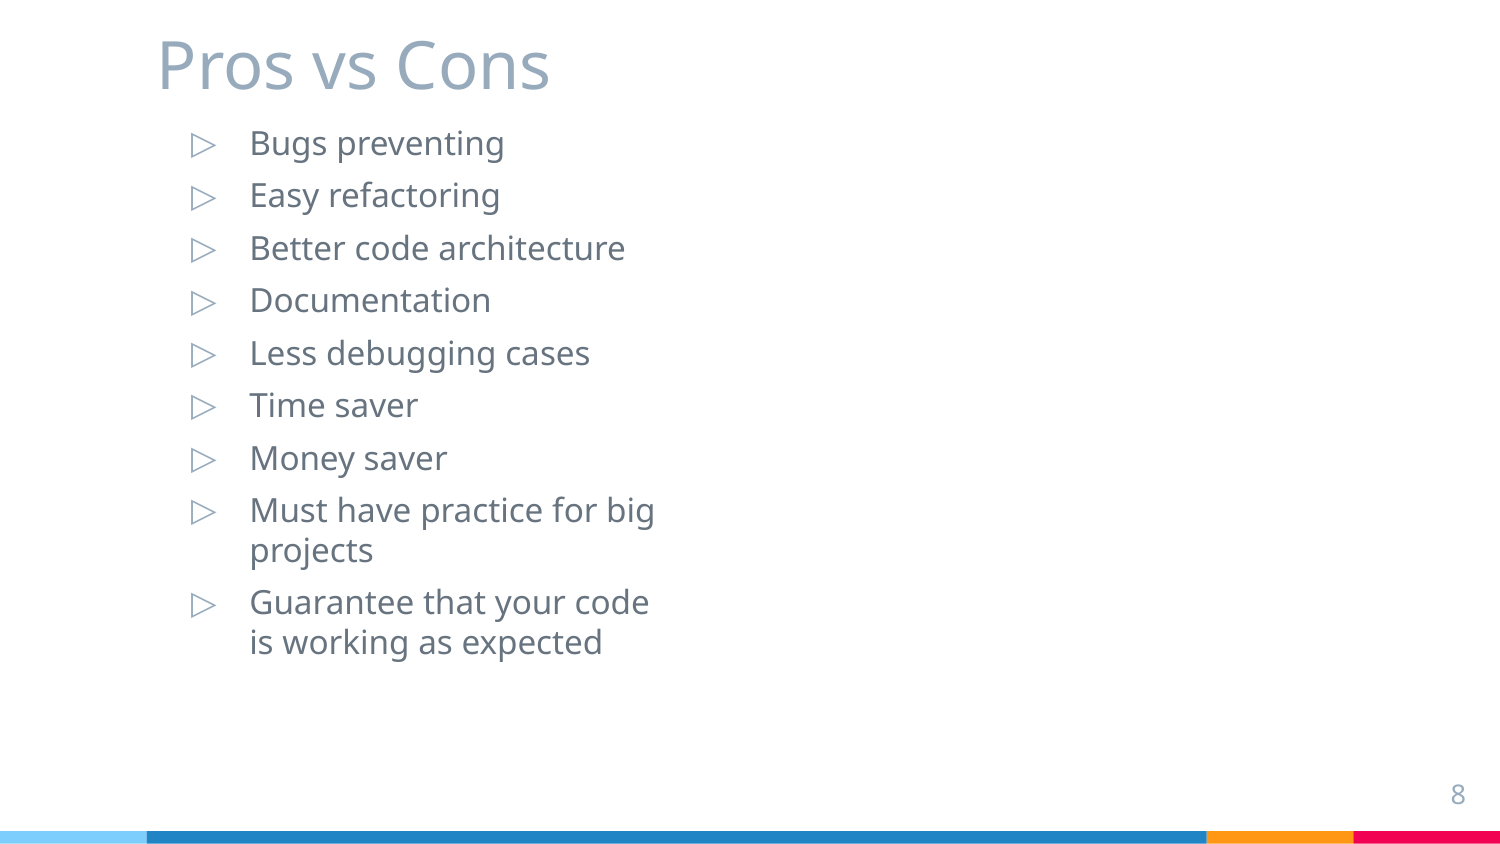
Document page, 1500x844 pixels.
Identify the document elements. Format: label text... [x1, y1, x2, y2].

slide_number ‹#› [1391, 770, 1482, 822]
title Pros vs Cons [141, 7, 1202, 102]
list Bugs preventing Easy refactoring Better code architecture Documentation Less debugging cases Time saver Money saver Must have practice for big projects Guarantee that your code is working as expected [159, 106, 674, 719]
